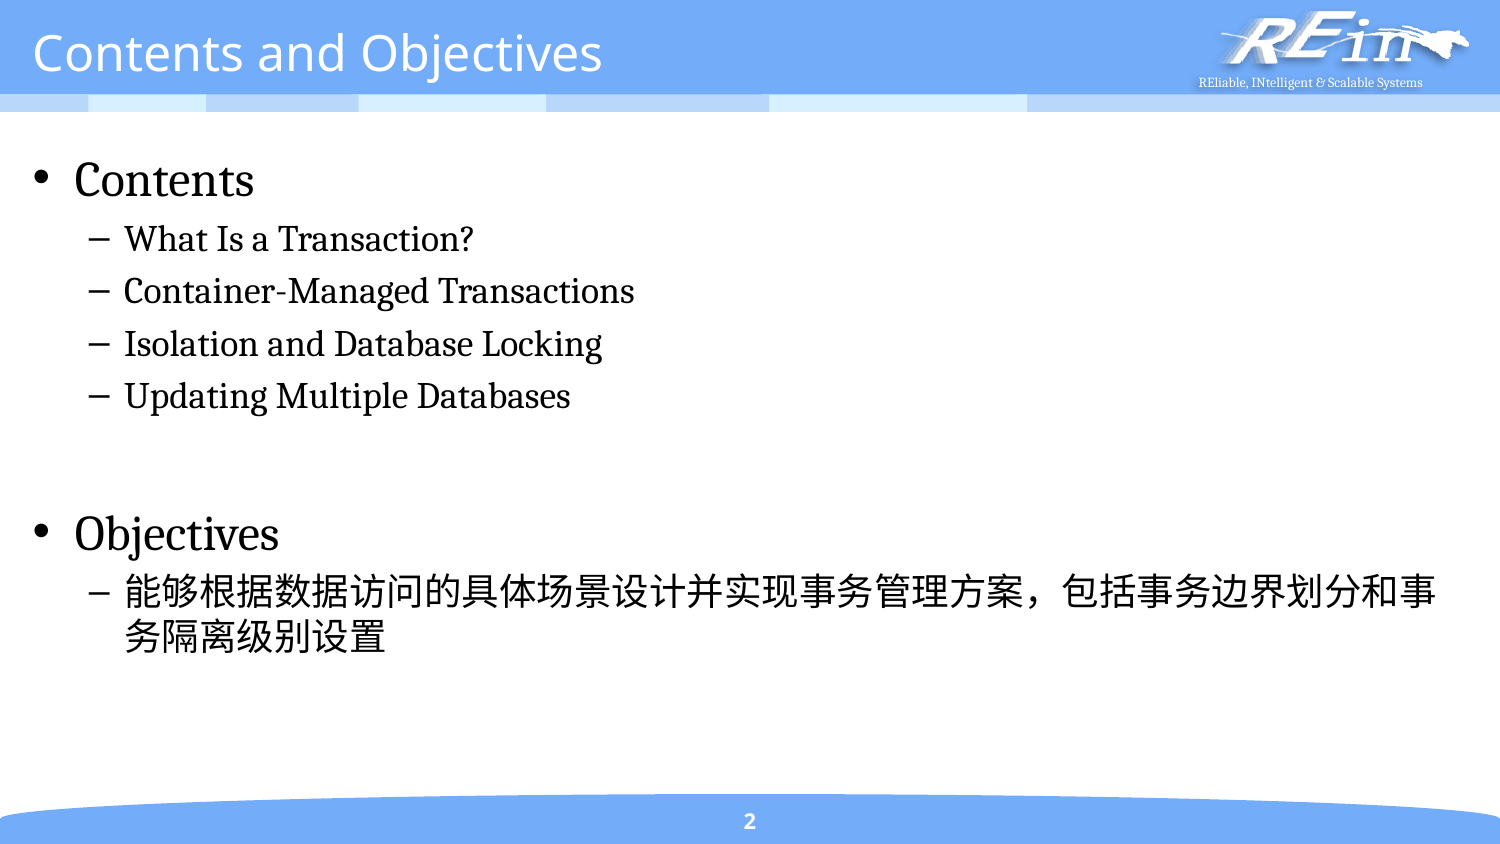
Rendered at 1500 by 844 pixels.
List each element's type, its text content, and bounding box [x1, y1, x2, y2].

slide_number 2 [667, 802, 833, 842]
title Contents and Objectives [17, 17, 1136, 86]
list Contents What Is a Transaction? Container-Managed Transactions Isolation and Database Locking Updating Multiple Databases Objectives 能够根据数据访问的具体场景设计并实现事务管理方案，包括事务边界划分和事务隔离级别设置 [17, 138, 1459, 786]
